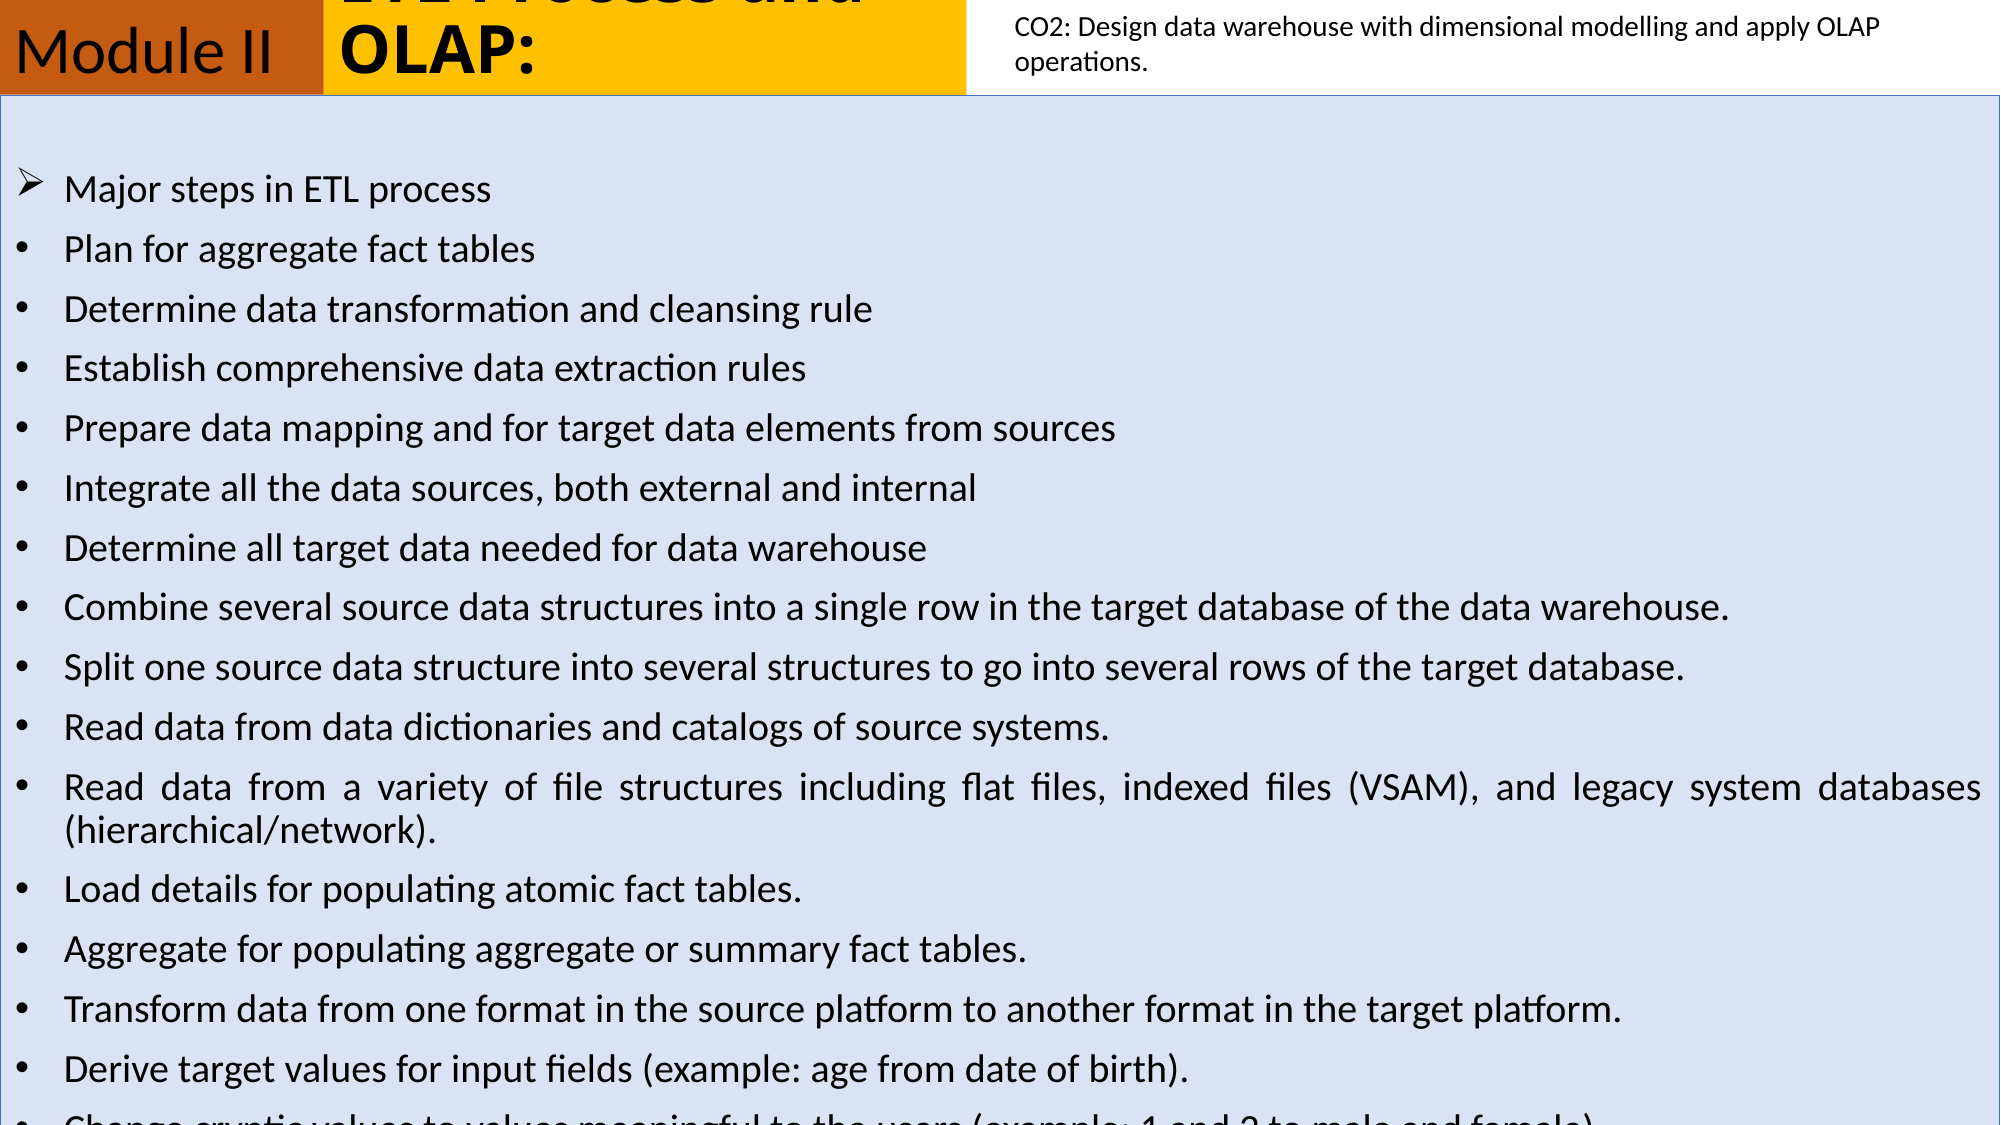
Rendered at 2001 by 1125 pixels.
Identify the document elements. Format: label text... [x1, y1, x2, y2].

text_box Module II [0, 0, 324, 95]
title ETL Process and OLAP: [324, 0, 967, 95]
subtitle Major steps in ETL process Plan for aggregate fact tables Determine data transformation and cleansing rule Establish comprehensive data extraction rules Prepare data mapping and for target data elements from sources Integrate all the data sources, both external and internal Determine all target data needed for data warehouse Combine several source data structures into a single row in the target database of the data warehouse. Split one source data structure into several structures to go into several rows of the target database. Read data from data dictionaries and catalogs of source systems. Read data from a variety of file structures including flat files, indexed files (VSAM), and legacy system databases (hierarchical/network). Load details for populating atomic fact tables. Aggregate for populating aggregate or summary fact tables. Transform data from one format in the source platform to another format in the target platform. Derive target values for input fields (example: age from date of birth). Change cryptic values to values meaningful to the users (example: 1 and 2 to male and female). [0, 95, 2000, 1125]
text_box CO2: Design data warehouse with dimensional modelling and apply OLAP operations. [999, 0, 2000, 120]
